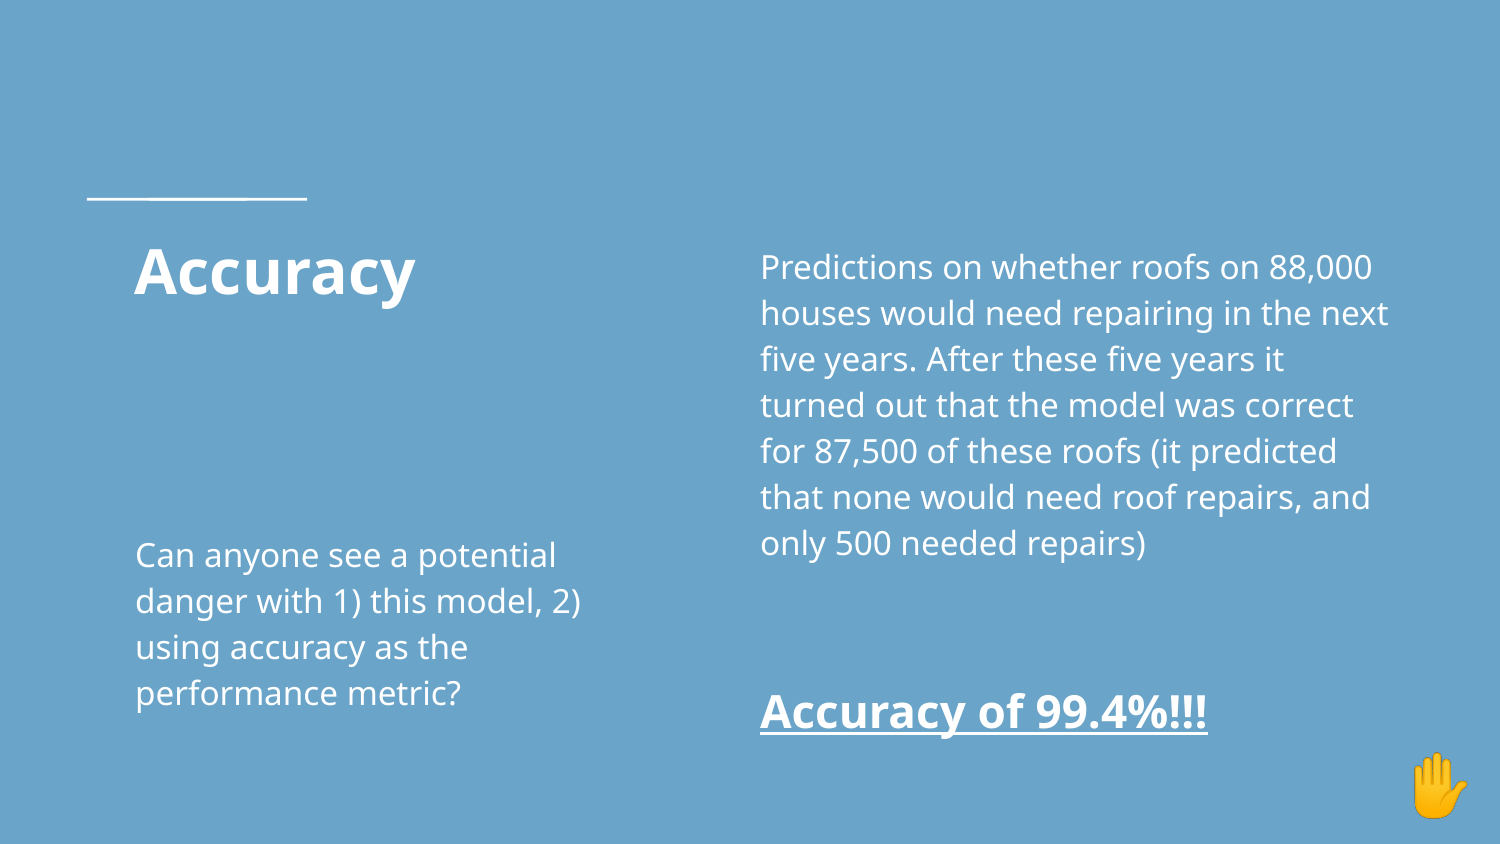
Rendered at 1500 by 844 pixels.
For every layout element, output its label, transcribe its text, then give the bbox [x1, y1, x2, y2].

subtitle Can anyone see a potential danger with 1) this model, 2) using accuracy as the performance metric? [120, 513, 618, 844]
subtitle Predictions on whether roofs on 88,000 houses would need repairing in the next five years. After these five years it turned out that the model was correct for 87,500 of these roofs (it predicted that none would need roof repairs, and only 500 needed repairs) Accuracy of 99.4%!!! [745, 225, 1415, 760]
title Accuracy [119, 216, 589, 466]
picture [1405, 750, 1476, 821]
